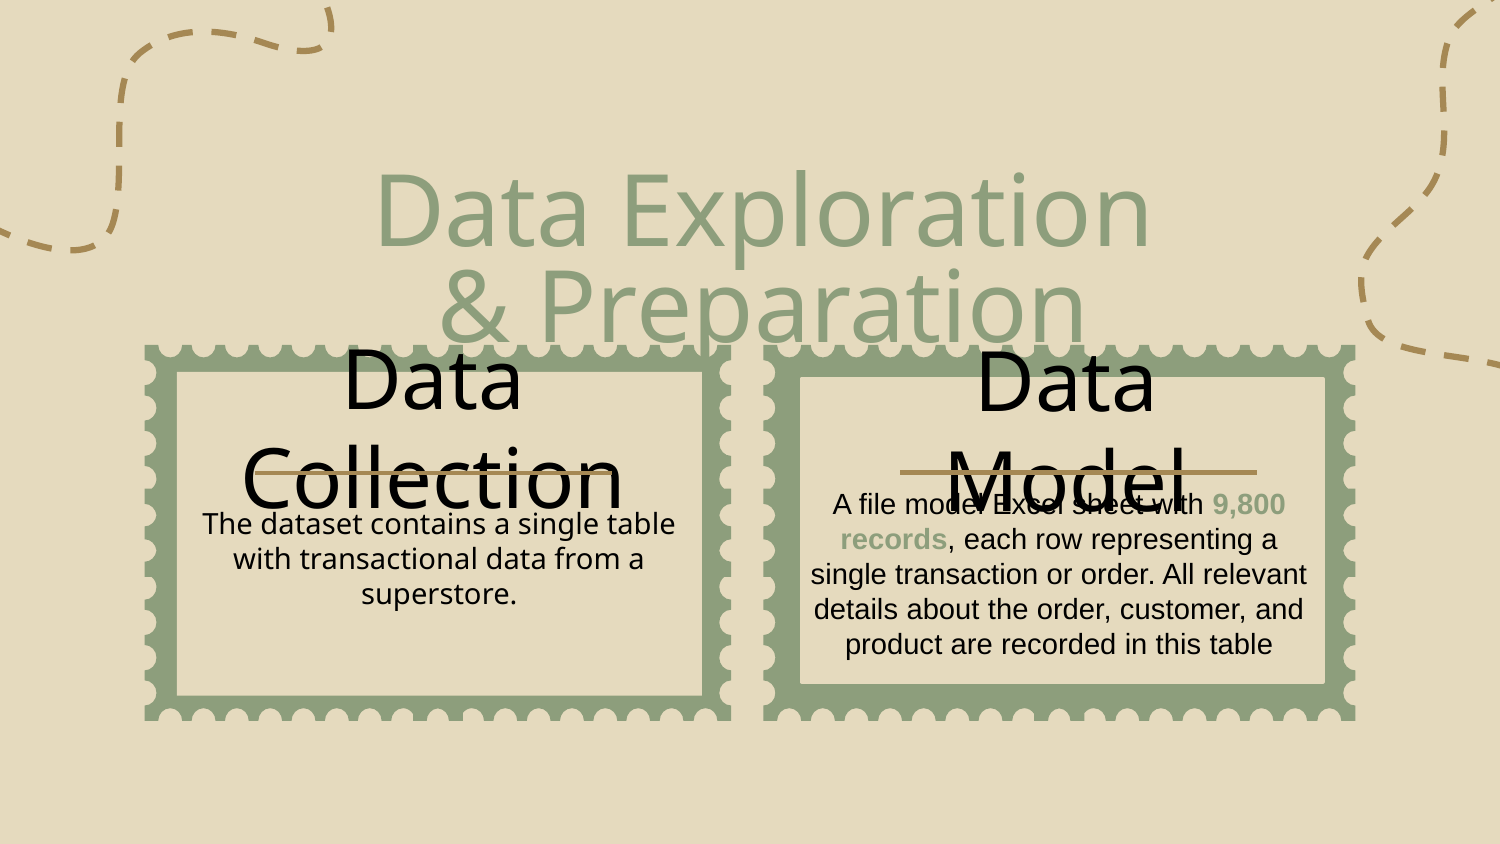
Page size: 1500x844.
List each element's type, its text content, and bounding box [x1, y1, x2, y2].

title Data Collection [209, 378, 658, 473]
text_box [763, 344, 794, 721]
text_box [144, 344, 732, 721]
subtitle The dataset contains a single table with transactional data from a superstore. [176, 371, 702, 696]
text_box [1325, 344, 1356, 721]
title Data Exploration & Preparation [353, 154, 1173, 264]
subtitle A file model Excel sheet with 9,800 records, each row representing a single transaction or order. All relevant details about the order, customer, and product are recorded in this table [794, 306, 1325, 812]
